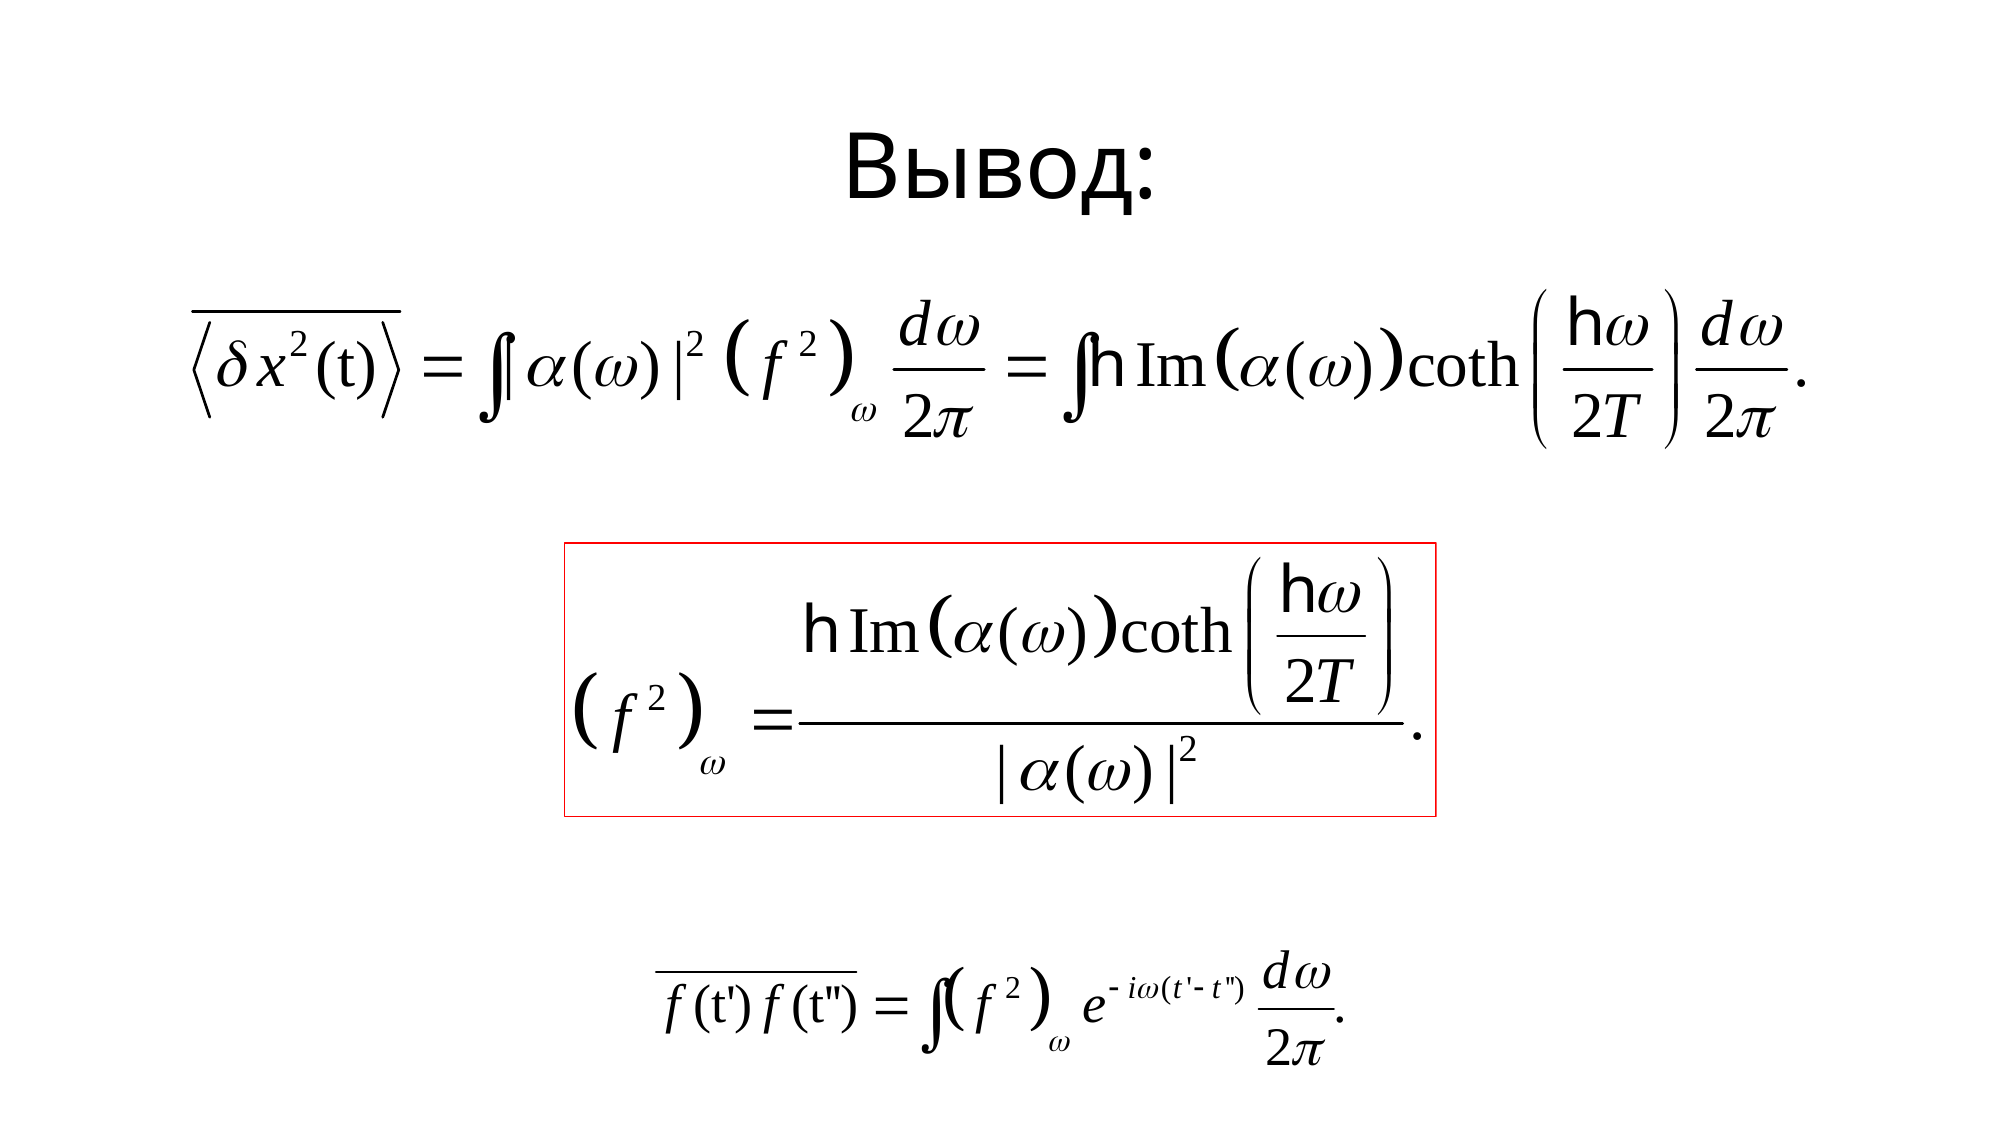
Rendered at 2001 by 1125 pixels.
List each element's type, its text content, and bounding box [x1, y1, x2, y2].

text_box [181, 277, 1819, 463]
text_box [563, 542, 1437, 818]
title Вывод: [137, 59, 1863, 278]
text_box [646, 936, 1353, 1078]
